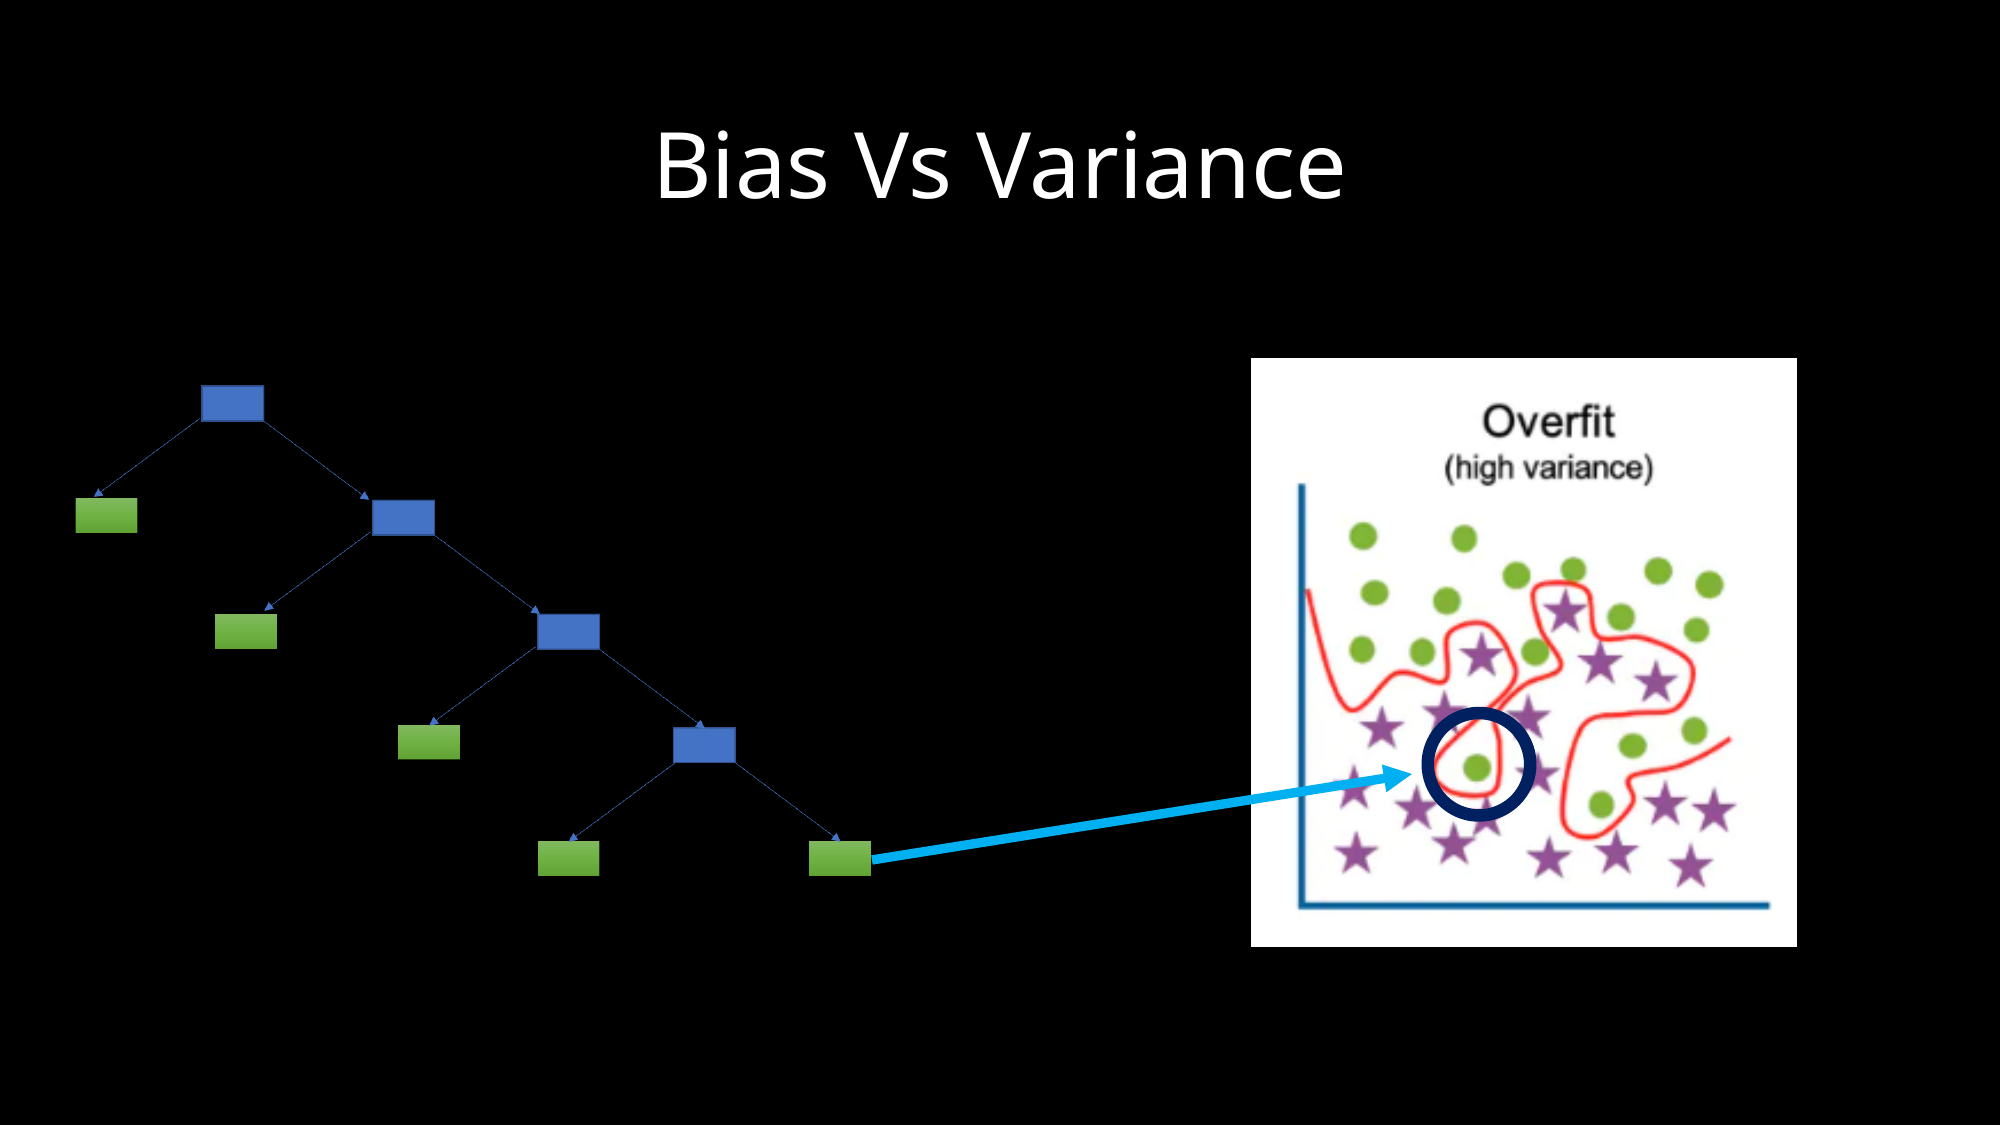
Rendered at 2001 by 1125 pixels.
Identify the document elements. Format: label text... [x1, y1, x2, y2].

title Bias Vs Variance [137, 59, 1863, 278]
picture [1251, 358, 1797, 947]
picture [68, 385, 878, 885]
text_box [871, 773, 1412, 860]
